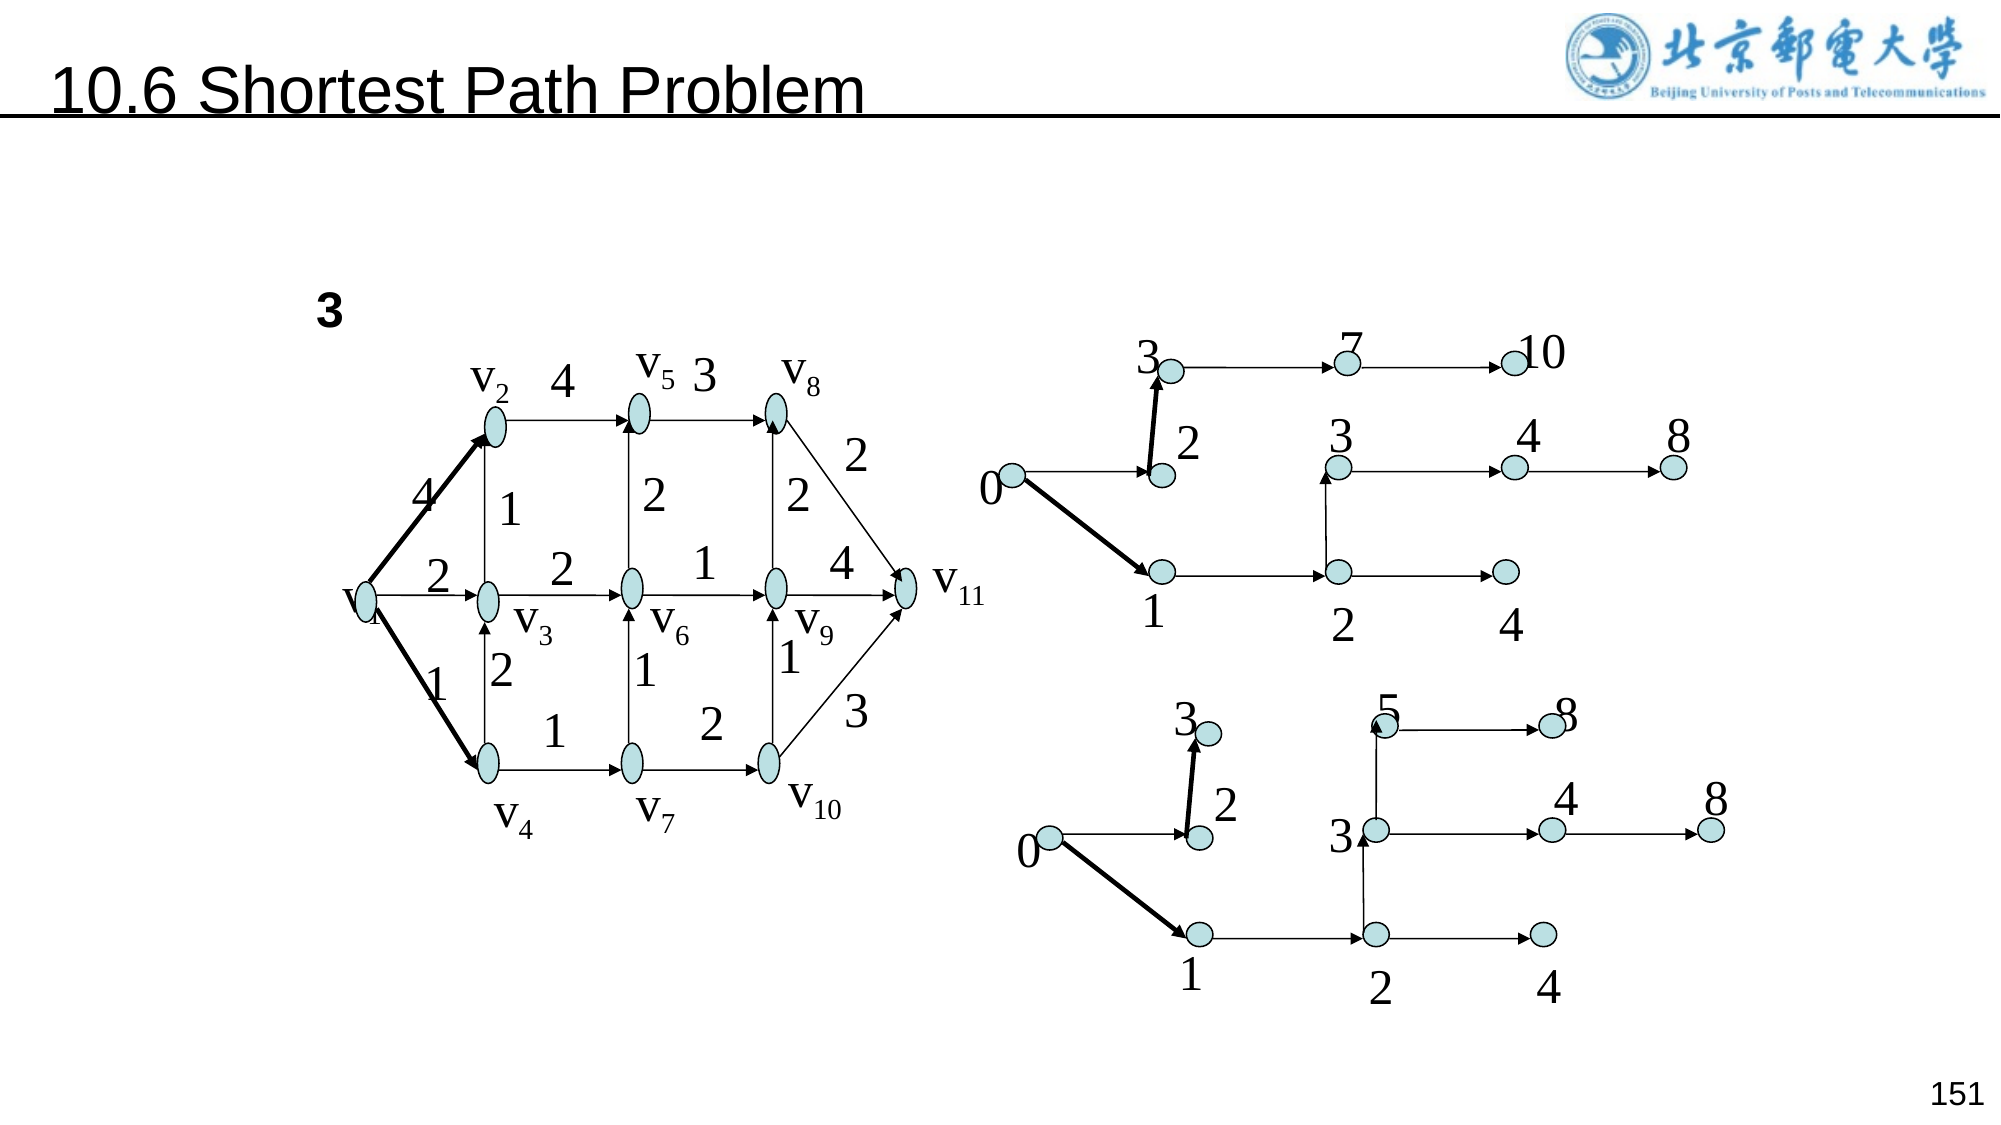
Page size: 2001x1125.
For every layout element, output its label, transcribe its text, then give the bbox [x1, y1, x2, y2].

picture [1849, 13, 1988, 101]
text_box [963, 307, 1690, 660]
text_box 10.6 Shortest Path Problem [34, 0, 1849, 135]
text_box 3 [301, 270, 1652, 1013]
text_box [1001, 669, 1727, 1022]
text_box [325, 319, 997, 846]
